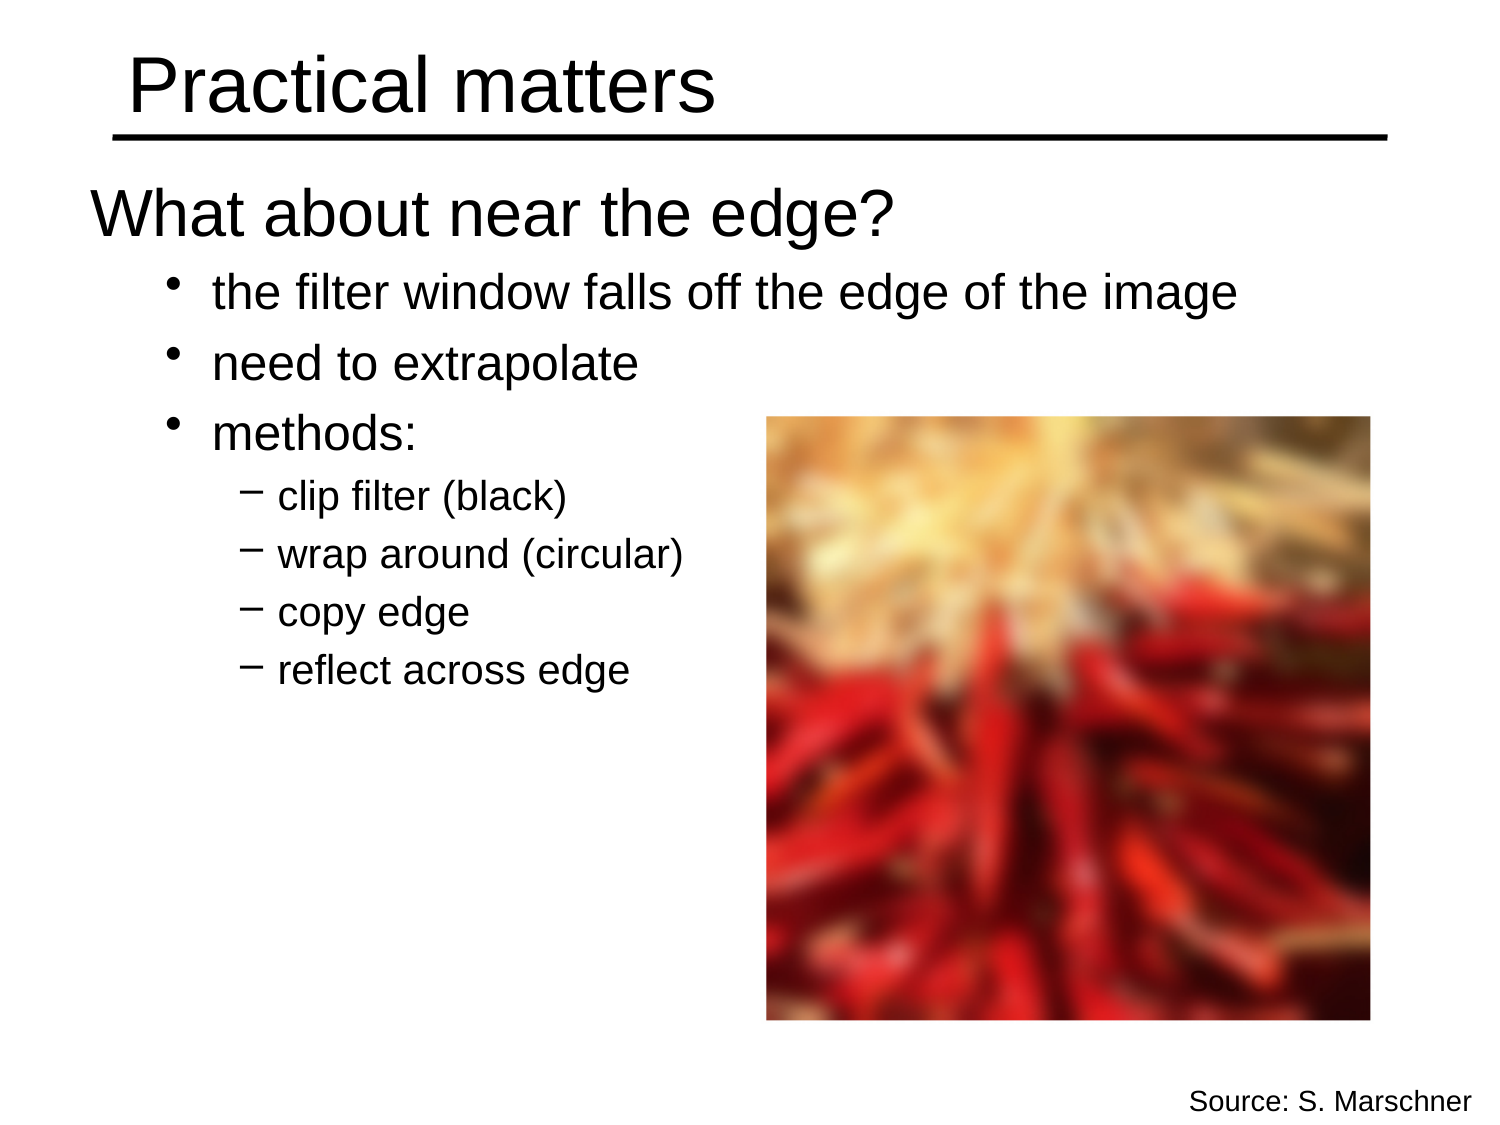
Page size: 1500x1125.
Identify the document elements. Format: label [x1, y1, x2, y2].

title [112, 12, 1388, 150]
list [75, 162, 1425, 1005]
picture [737, 387, 1400, 1050]
text_box [1174, 1074, 1488, 1125]
